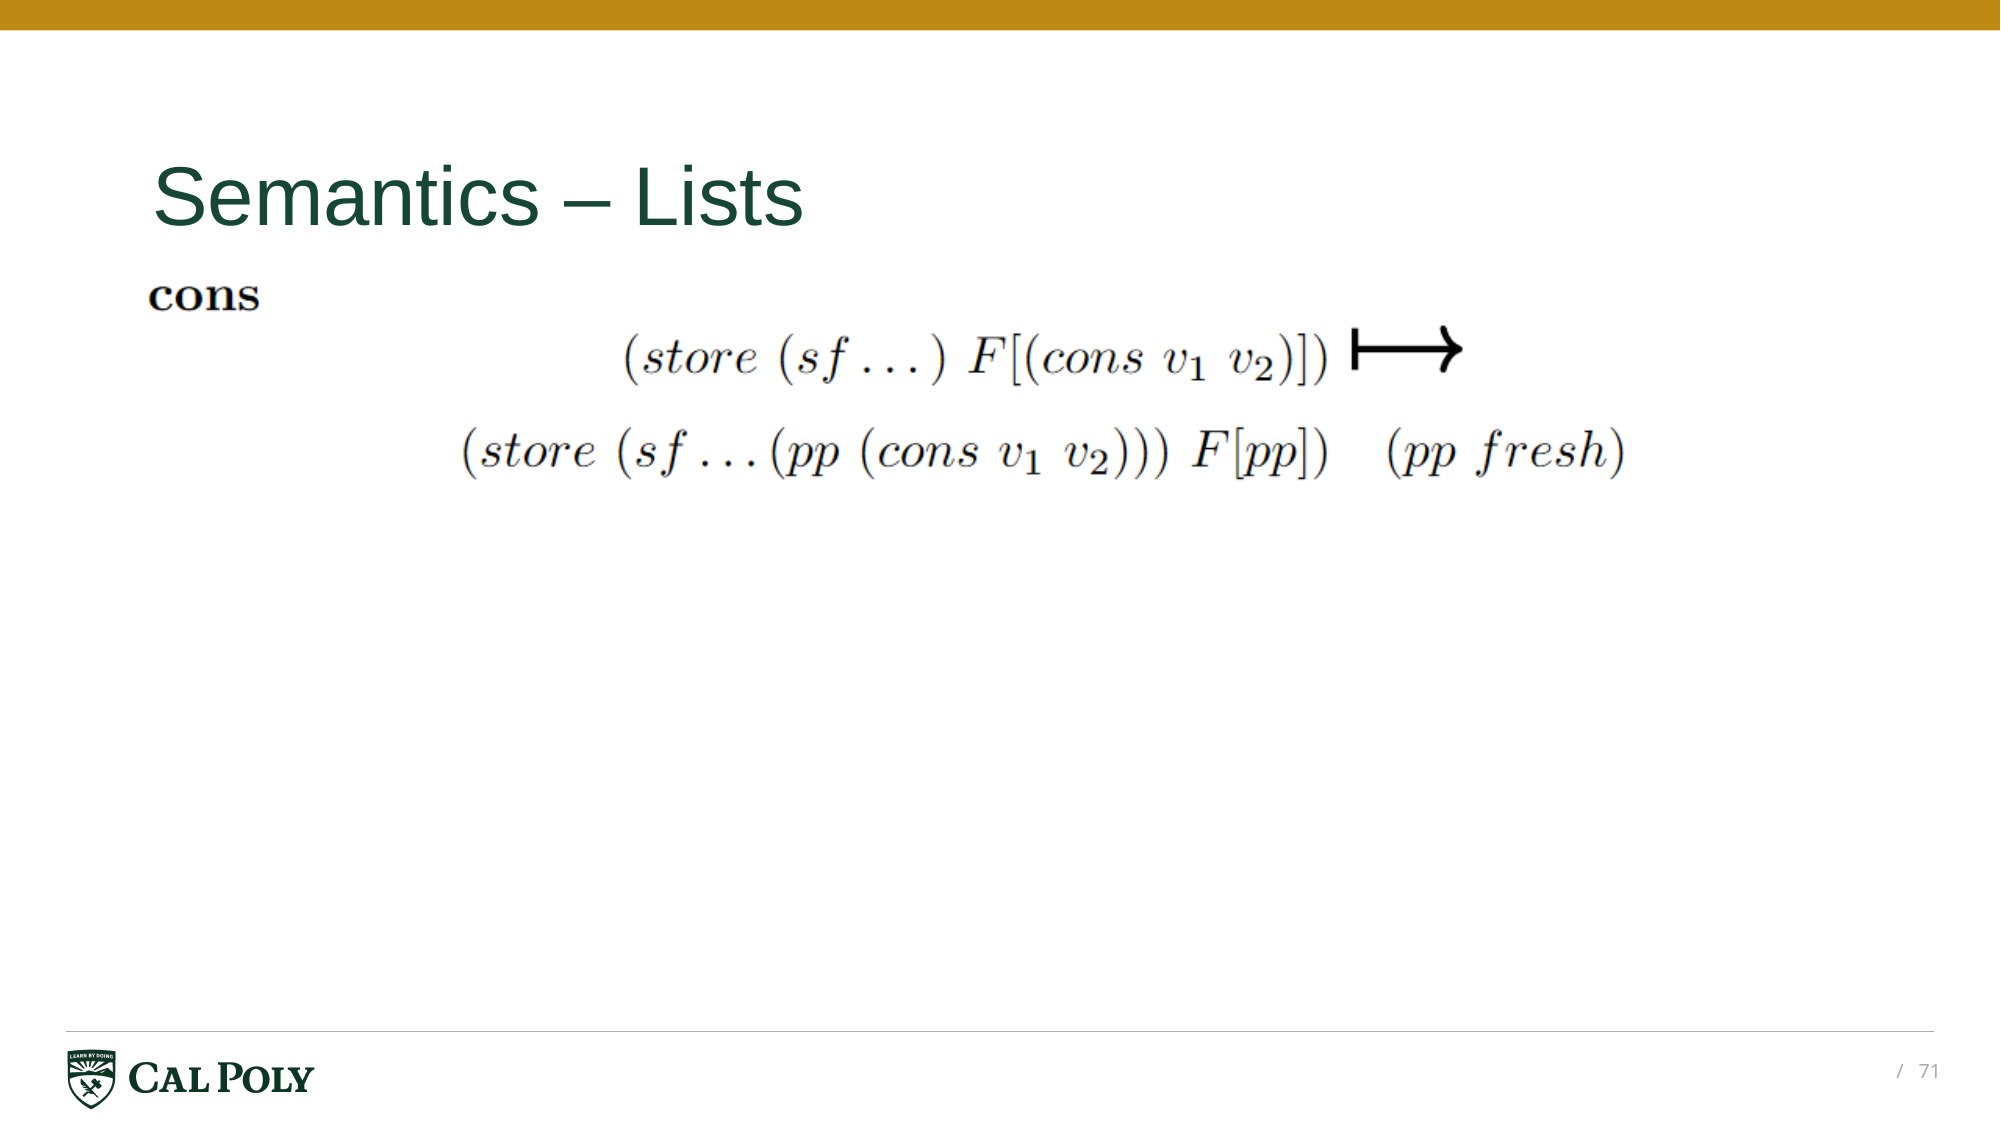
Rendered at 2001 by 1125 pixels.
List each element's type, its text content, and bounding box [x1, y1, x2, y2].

picture [137, 268, 1660, 507]
picture [43, 1025, 338, 1125]
slide_number / 71 [1866, 1041, 1956, 1102]
title Semantics – Lists [137, 147, 1888, 250]
